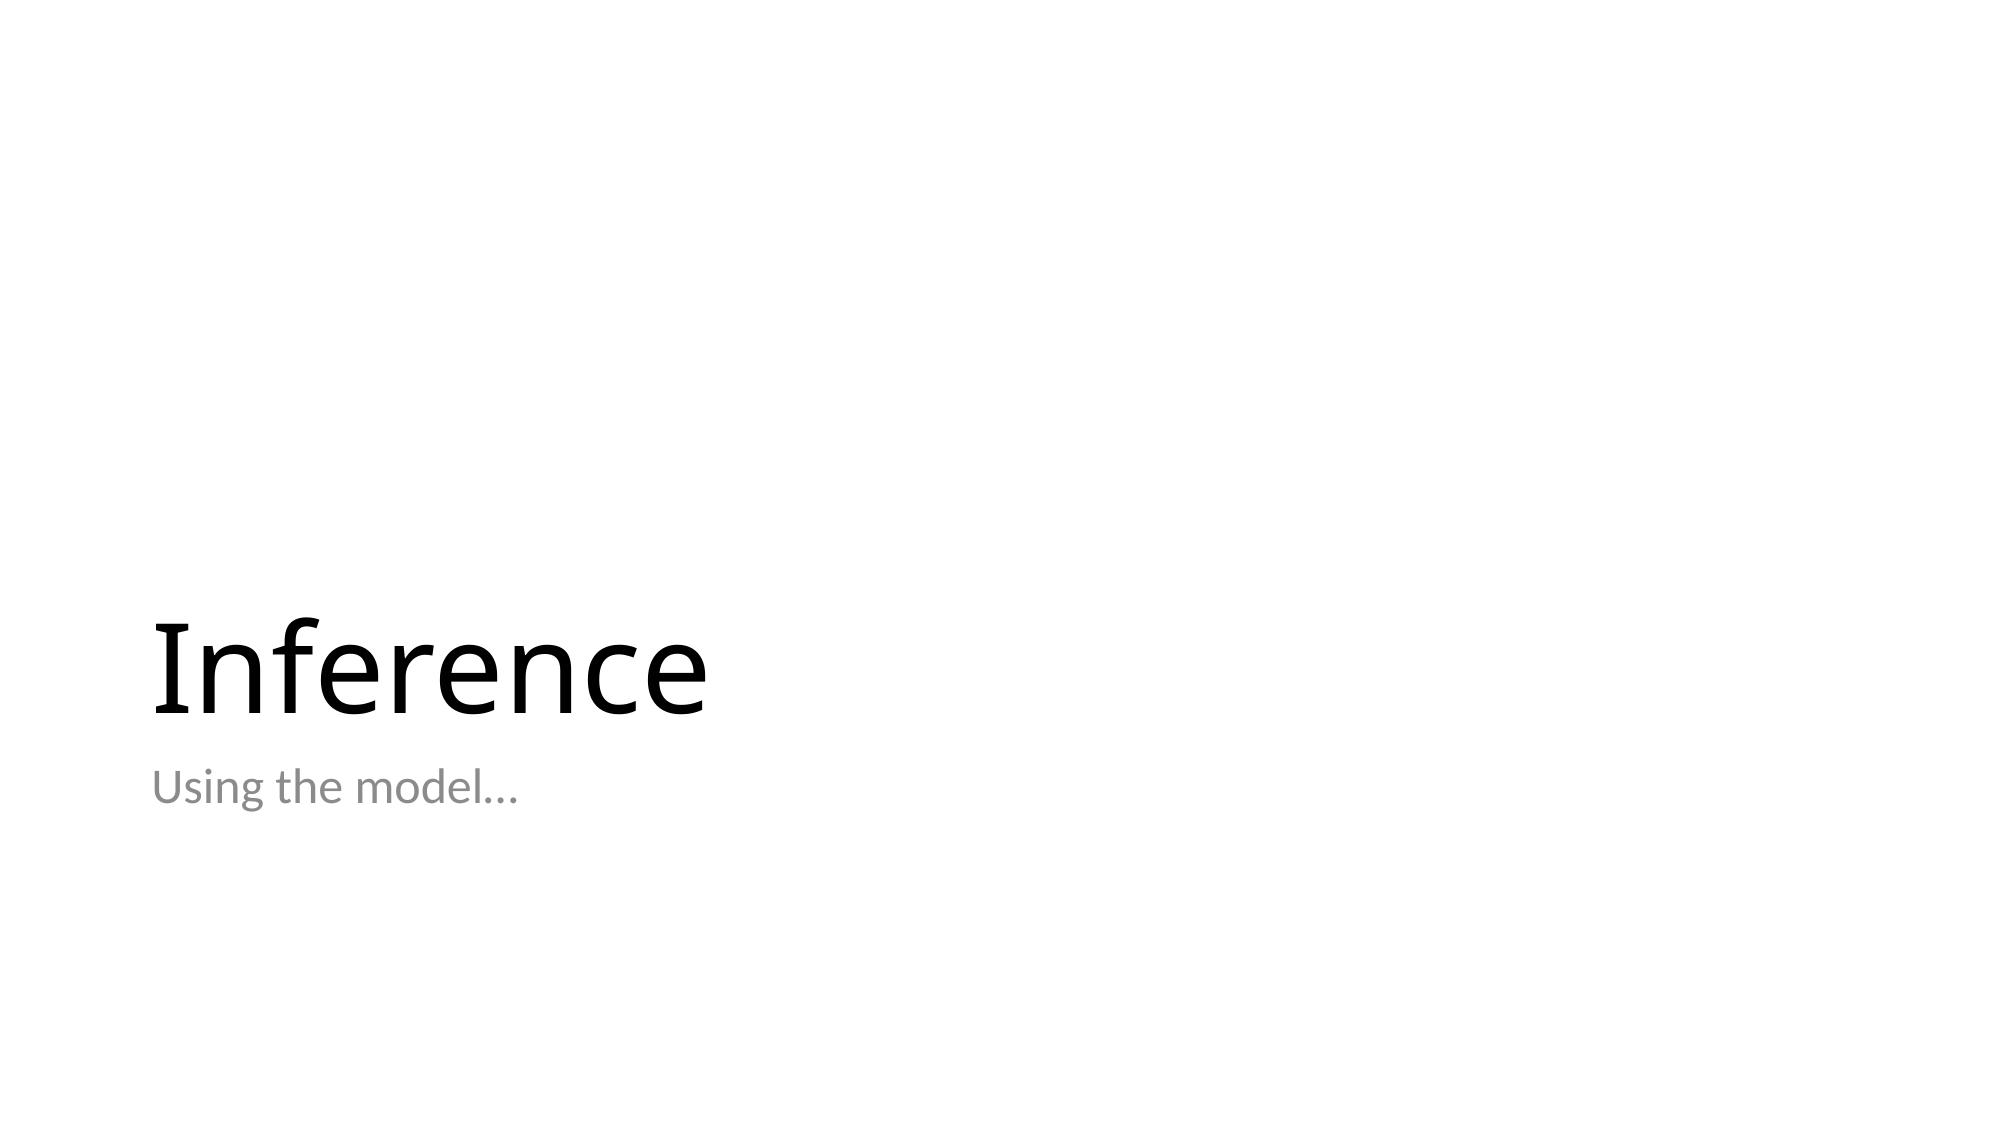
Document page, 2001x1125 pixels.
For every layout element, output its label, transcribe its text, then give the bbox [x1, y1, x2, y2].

list Using the model… [136, 752, 1862, 999]
title Inference [136, 280, 1862, 749]
